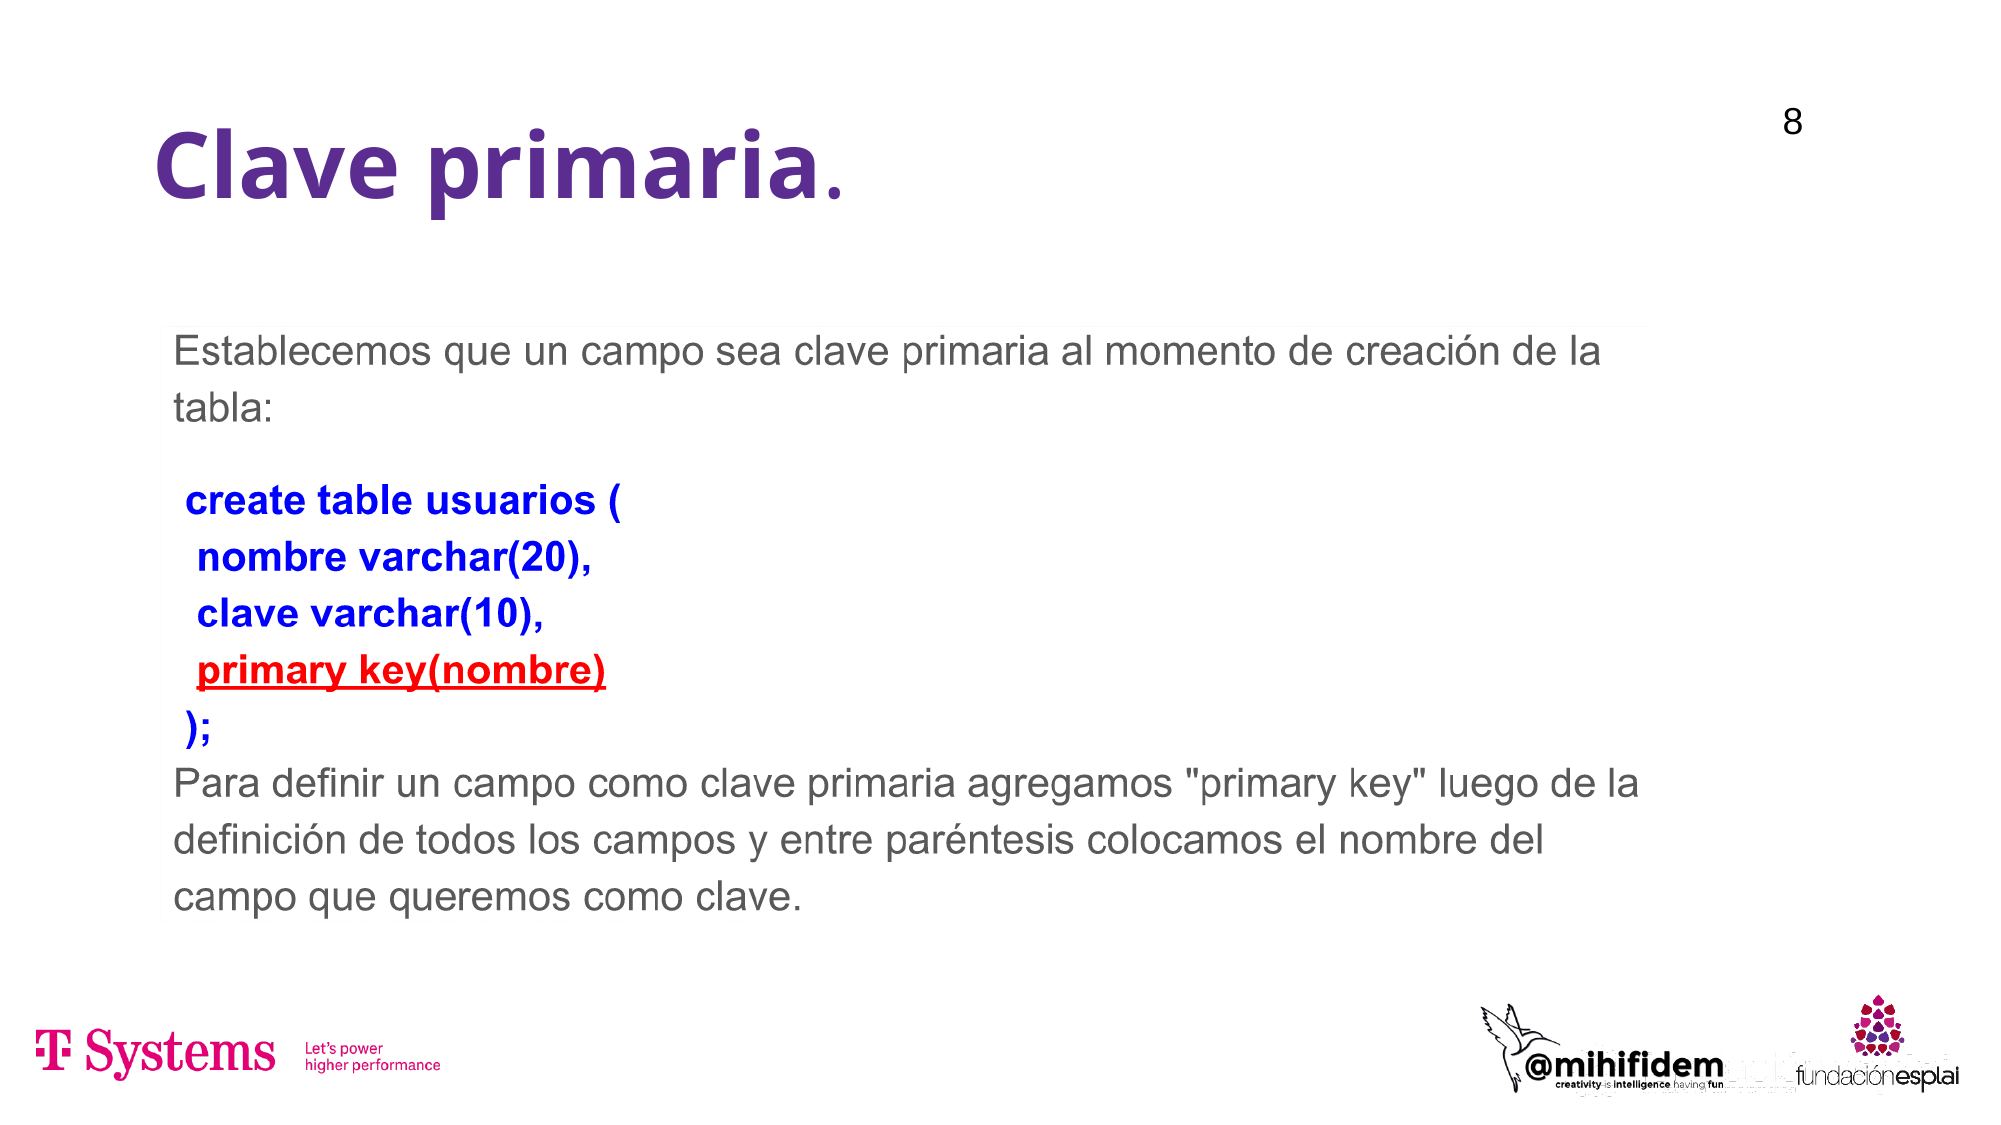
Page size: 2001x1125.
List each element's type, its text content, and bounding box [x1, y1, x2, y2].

picture [1472, 986, 1965, 1103]
picture [36, 1027, 440, 1081]
text_box 8 [1767, 89, 1863, 150]
text_box Clave primaria. [137, 59, 1863, 278]
picture [161, 325, 1651, 923]
